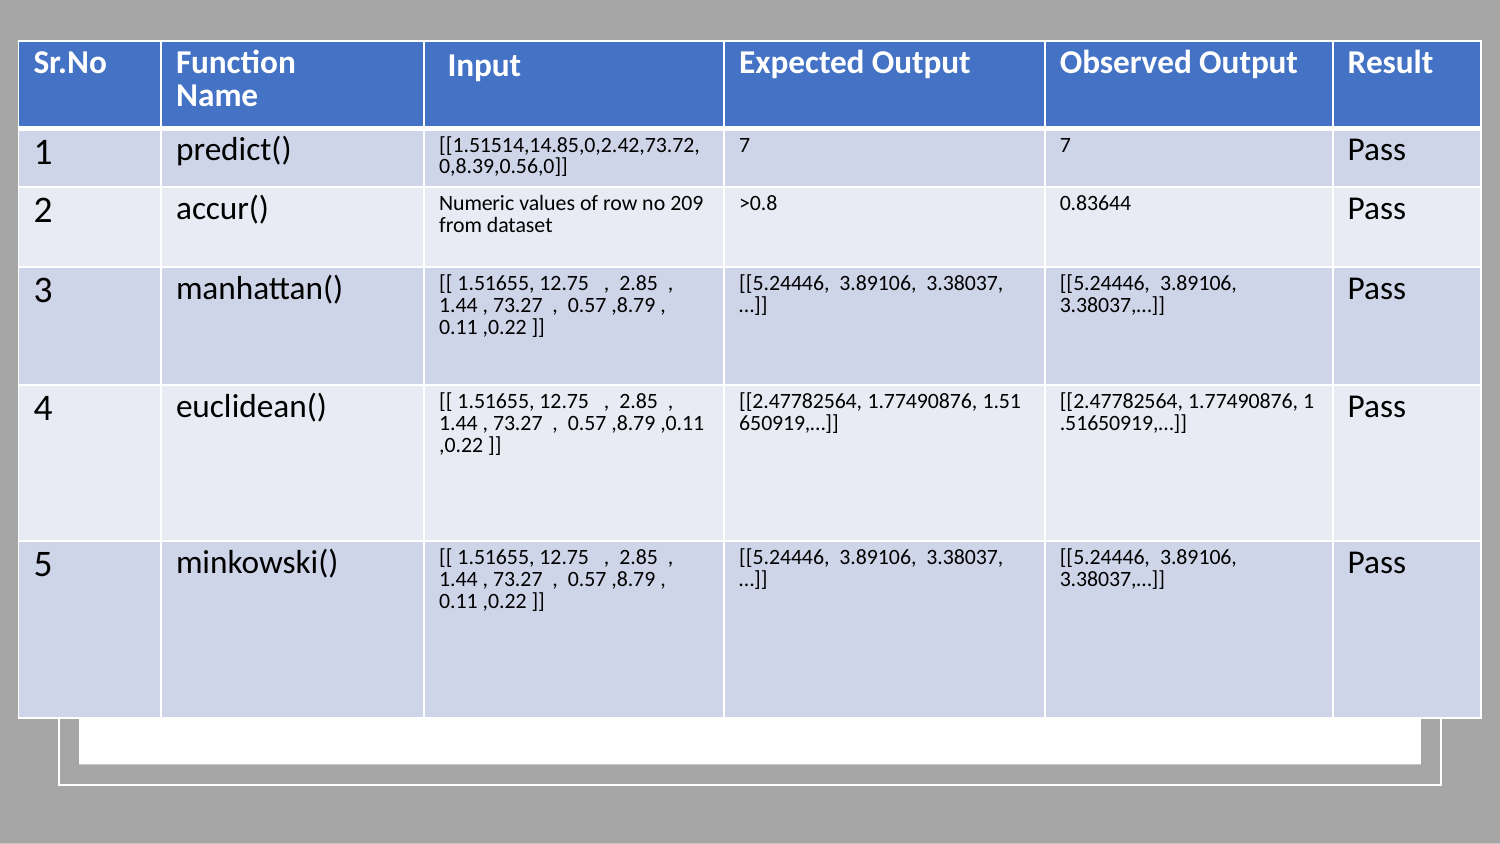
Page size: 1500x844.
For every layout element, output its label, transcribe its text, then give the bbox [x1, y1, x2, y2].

text_box [0, 0, 1500, 844]
table_cell Pass [1334, 268, 1480, 384]
table_cell Pass [1334, 542, 1480, 717]
table_cell [[ 1.51655, 12.75 , 2.85 , 1.44 , 73.27 , 0.57 ,8.79 ,0.11 ,0.22 ]] [425, 386, 723, 540]
table_cell [[1.51514,14.85,0,2.42,73.72,0,8.39,0.56,0]] [425, 131, 723, 186]
table_cell Numeric values of row no 209 from dataset [425, 188, 723, 266]
table_cell [[ 1.51655, 12.75 , 2.85 , 1.44 , 73.27 , 0.57 ,8.79 , 0.11 ,0.22 ]] [425, 268, 723, 384]
table_cell euclidean() [162, 386, 423, 540]
text_box [58, 719, 1442, 786]
text_box [78, 719, 1422, 766]
table_header Observed Output [1046, 42, 1332, 126]
table_cell manhattan() [162, 268, 423, 384]
table_cell Pass [1334, 386, 1480, 540]
table_cell 7 [725, 131, 1044, 186]
table_header Expected Output [725, 42, 1044, 126]
table_cell Pass [1334, 131, 1480, 186]
table_cell predict() [162, 131, 423, 186]
table_cell 3 [19, 268, 160, 384]
table_header Input [425, 42, 723, 126]
table_cell [[5.24446, 3.89106, 3.38037,…]] [1046, 542, 1332, 717]
table_cell 2 [19, 188, 160, 266]
table_cell [[2.47782564, 1.77490876, 1.51650919,…]] [725, 386, 1044, 540]
table_header Result [1334, 42, 1480, 126]
table_cell 5 [19, 542, 160, 717]
table_cell 4 [19, 386, 160, 540]
table_cell 1 [19, 131, 160, 186]
table_cell [[2.47782564, 1.77490876, 1.51650919,…]] [1046, 386, 1332, 540]
table_cell accur() [162, 188, 423, 266]
table_header Sr.No [19, 42, 160, 126]
table_cell [[5.24446, 3.89106, 3.38037,…]] [725, 268, 1044, 384]
table_cell [[5.24446, 3.89106, 3.38037,…]] [1046, 268, 1332, 384]
table_header Function Name [162, 42, 423, 126]
table_cell [[5.24446, 3.89106, 3.38037,…]] [725, 542, 1044, 717]
table_cell 0.83644 [1046, 188, 1332, 266]
table_cell [[ 1.51655, 12.75 , 2.85 , 1.44 , 73.27 , 0.57 ,8.79 , 0.11 ,0.22 ]] [425, 542, 723, 717]
table_cell Pass [1334, 188, 1480, 266]
table_cell minkowski() [162, 542, 423, 717]
table_cell >0.8 [725, 188, 1044, 266]
table_cell 7 [1046, 131, 1332, 186]
